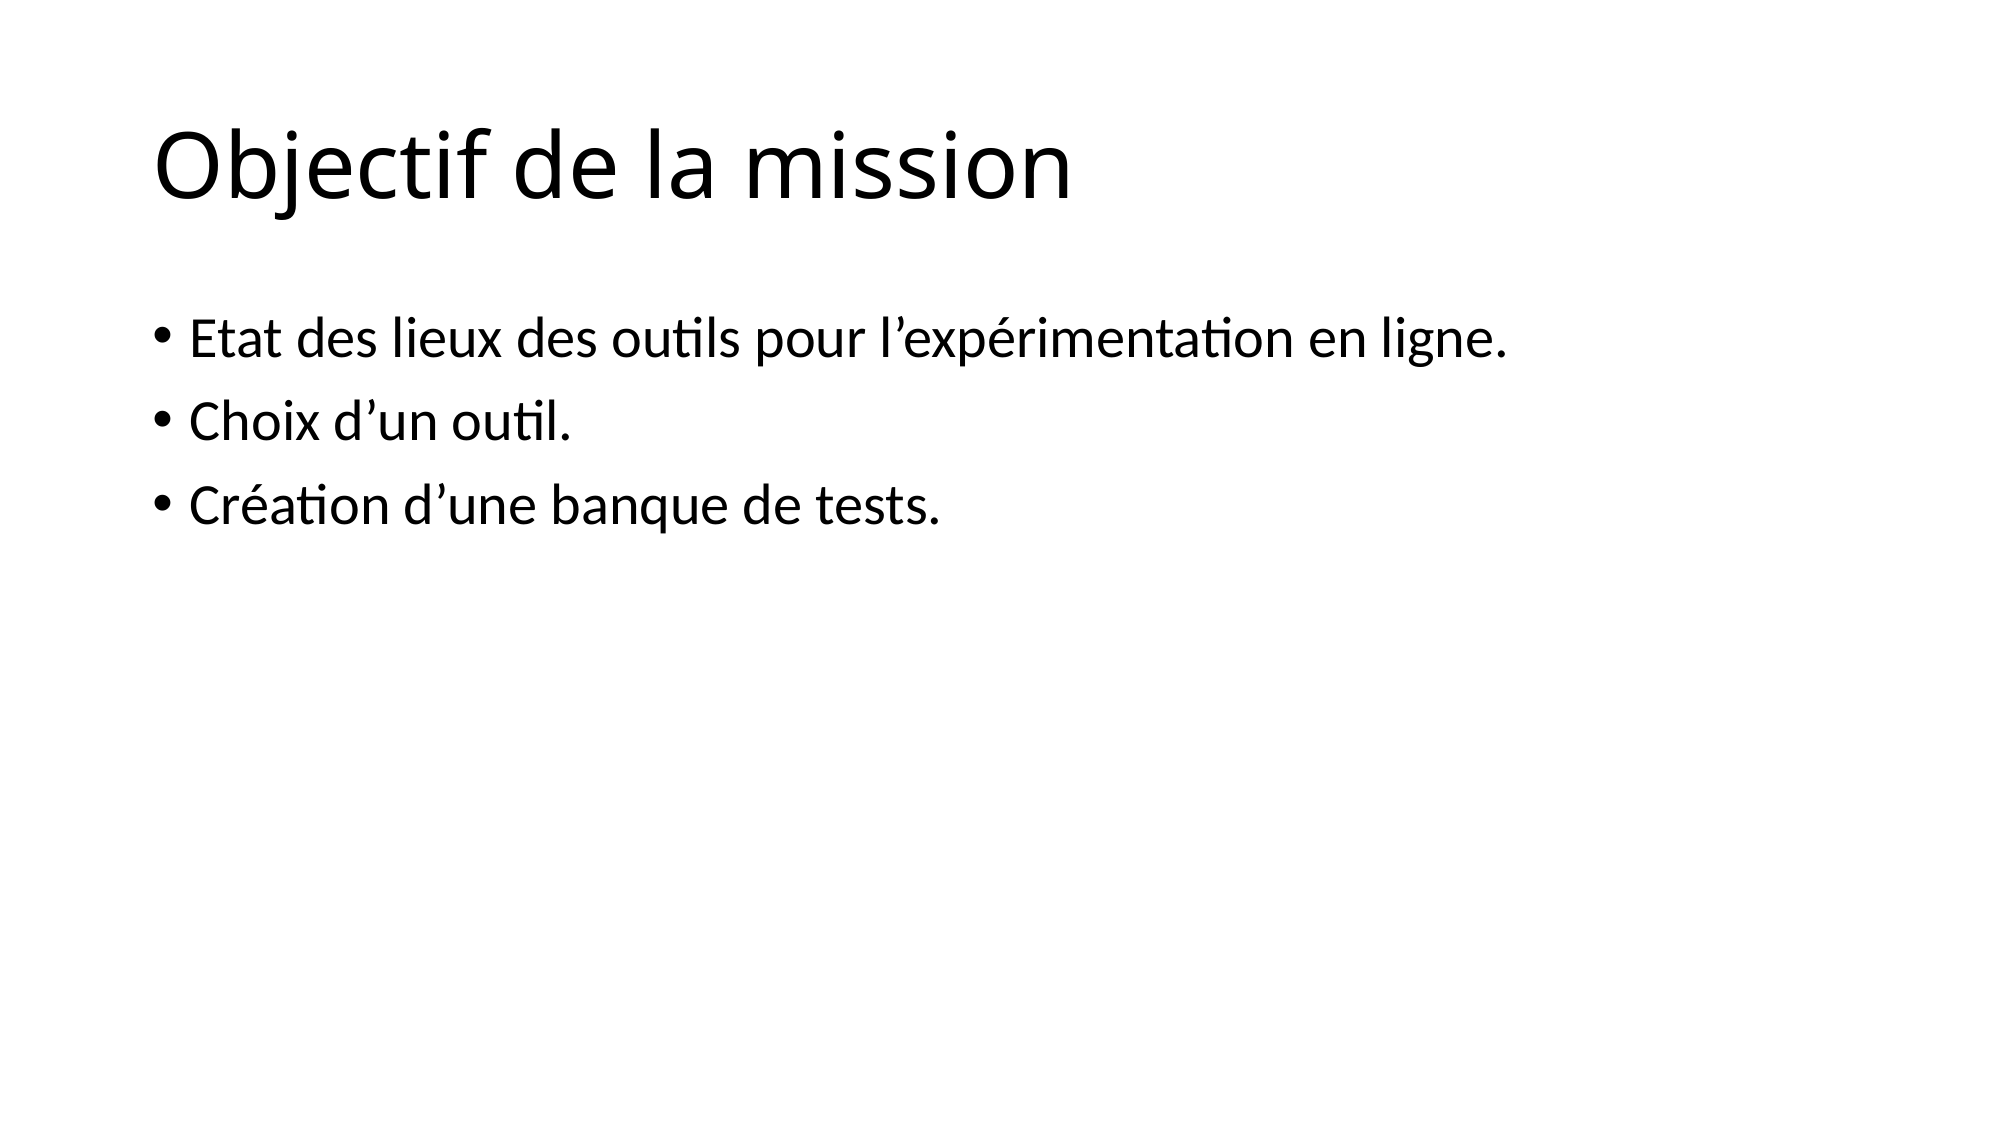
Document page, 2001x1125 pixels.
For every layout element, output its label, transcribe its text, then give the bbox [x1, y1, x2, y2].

title Objectif de la mission [137, 59, 1863, 278]
list Etat des lieux des outils pour l’expérimentation en ligne. Choix d’un outil. Création d’une banque de tests. [137, 299, 1863, 1014]
